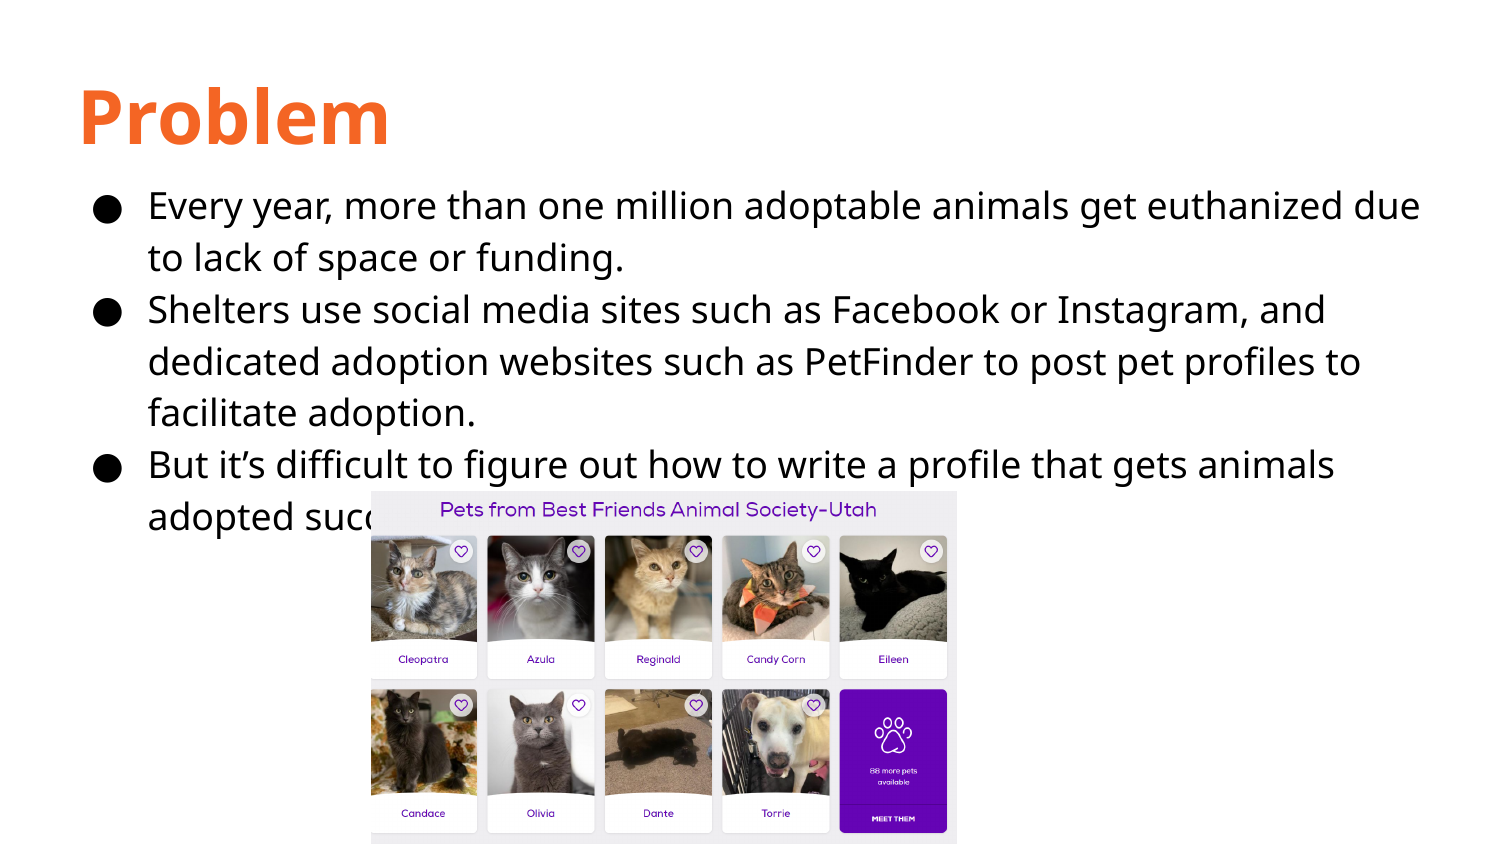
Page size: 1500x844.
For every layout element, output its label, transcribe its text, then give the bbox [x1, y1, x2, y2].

title Problem [62, 54, 916, 160]
title Every year, more than one million adoptable animals get euthanized due to lack of space or funding. Shelters use social media sites such as Facebook or Instagram, and dedicated adoption websites such as PetFinder to post pet profiles to facilitate adoption. But it’s difficult to figure out how to write a profile that gets animals adopted successfully. [57, 160, 1443, 797]
picture [371, 491, 958, 844]
